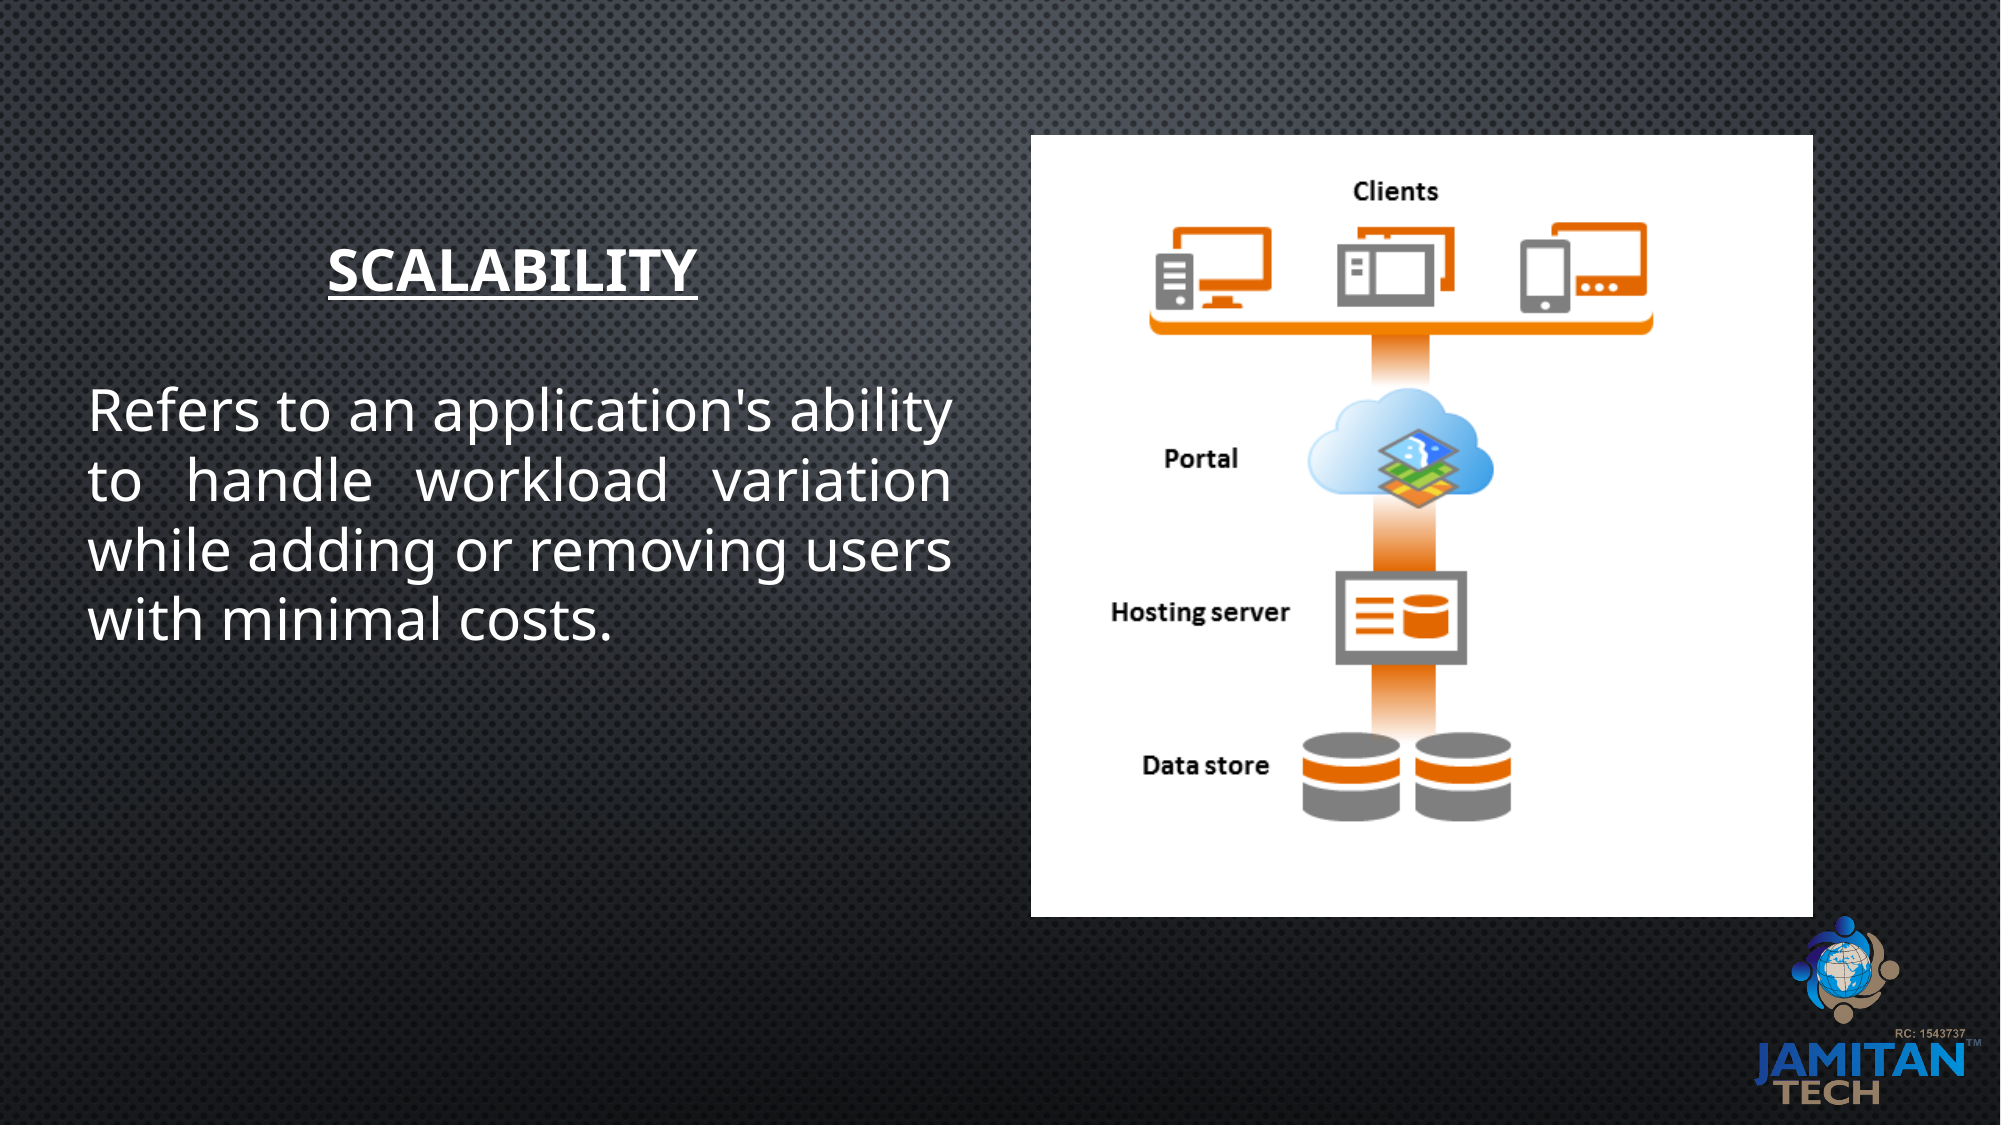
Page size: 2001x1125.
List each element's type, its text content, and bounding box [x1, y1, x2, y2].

text_box SCALABILITY Refers to an application's ability to handle workload variation while adding or removing users with minimal costs. [72, 225, 969, 660]
picture [1031, 135, 1988, 1111]
